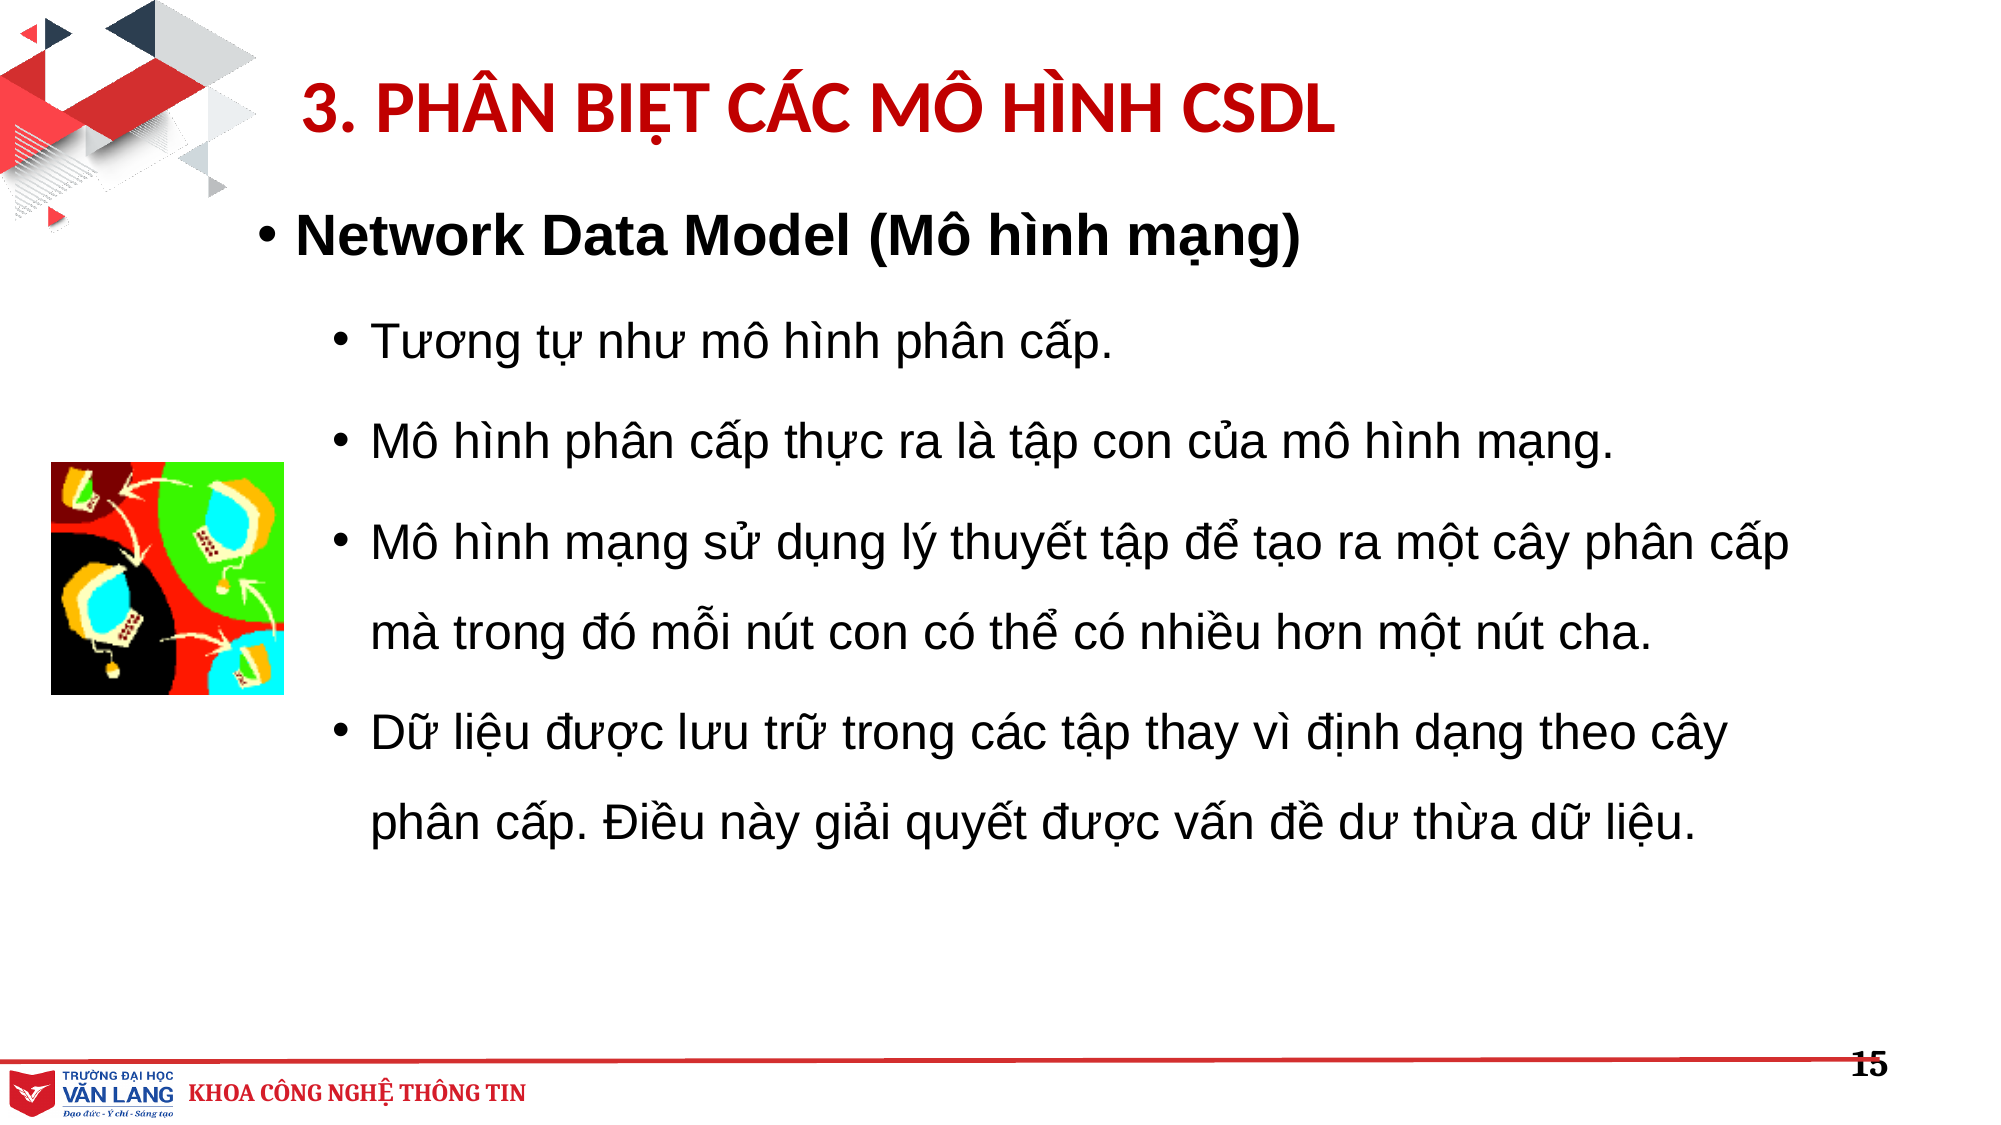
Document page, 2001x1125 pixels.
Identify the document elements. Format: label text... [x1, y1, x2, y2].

picture [8, 1069, 173, 1118]
picture [0, 0, 256, 233]
text_box 3. PHÂN BIỆT CÁC MÔ HÌNH CSDL [286, 50, 1353, 155]
picture [51, 462, 284, 695]
list Network Data Model (Mô hình mạng) Tương tự như mô hình phân cấp. Mô hình phân cấp thực ra là tập con của mô hình mạng. Mô hình mạng sử dụng lý thuyết tập để tạo ra một cây phân cấp mà trong đó mỗi nút con có thể có nhiều hơn một nút cha. Dữ liệu được lưu trữ trong các tập thay vì định dạng theo cây phân cấp. Điều này giải quyết được vấn đề dư thừa dữ liệu. [167, 197, 1845, 961]
